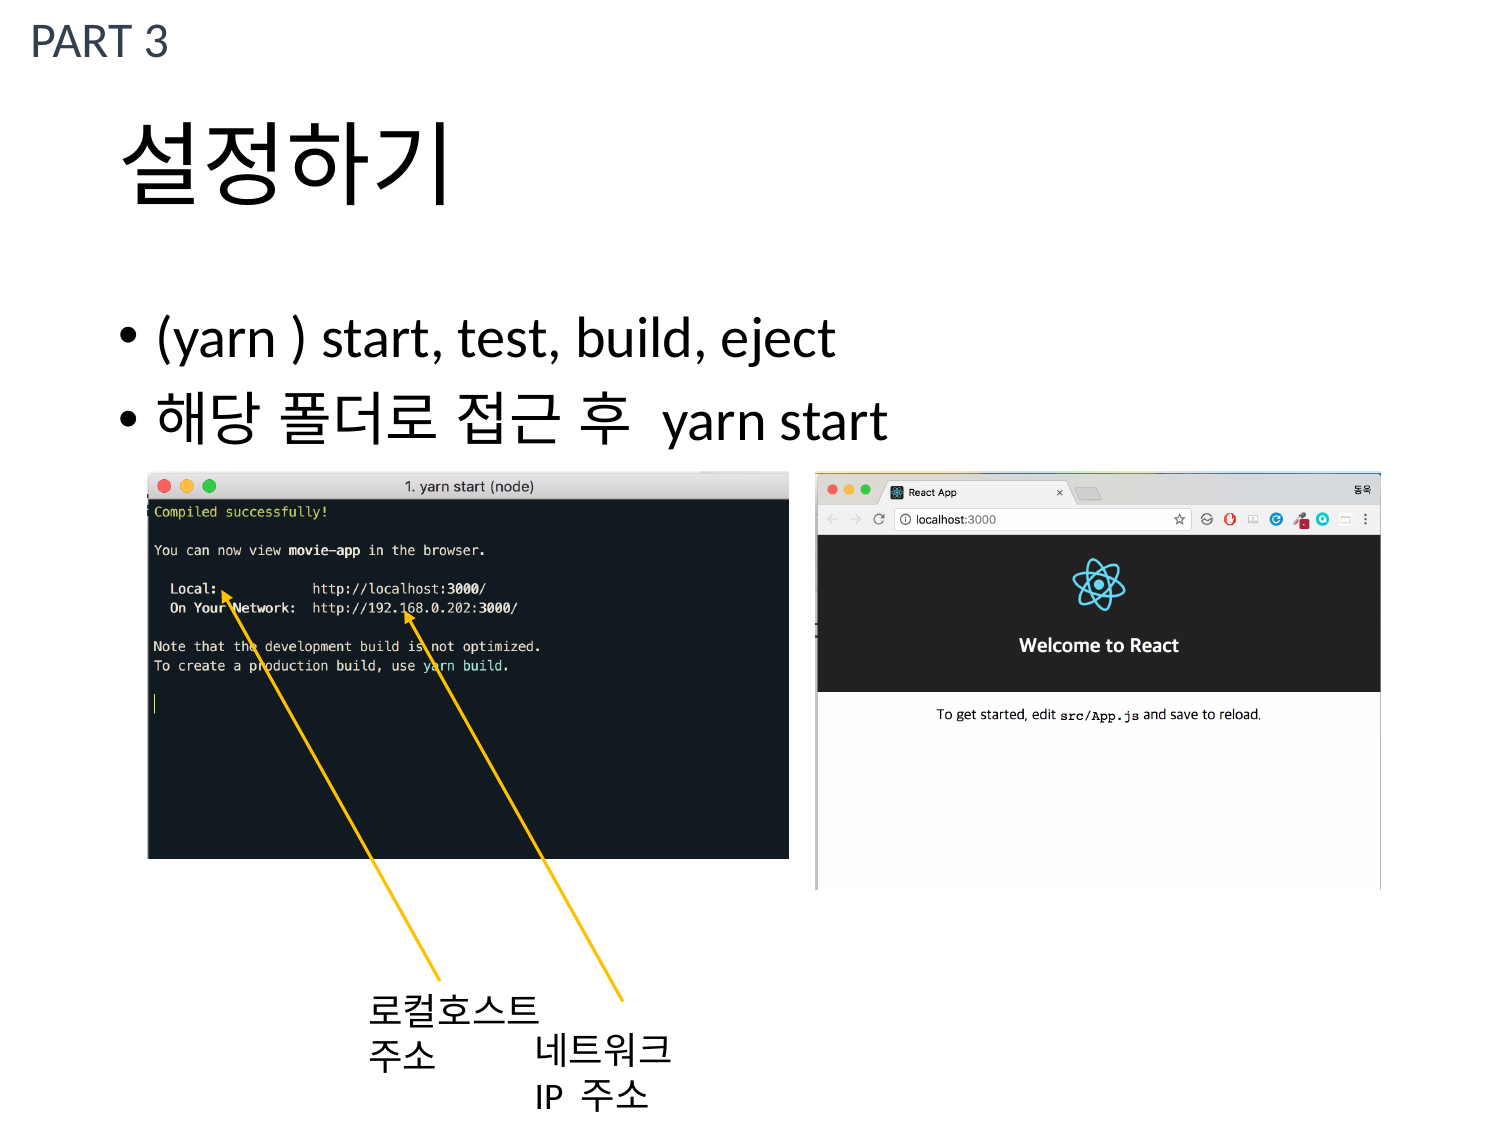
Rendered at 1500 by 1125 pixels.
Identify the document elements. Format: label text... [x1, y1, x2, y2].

list (yarn ) start, test, build, eject 해당 폴더로 접근 후 yarn start [103, 299, 1397, 1014]
title 설정하기 [103, 59, 1397, 278]
text_box PART 3 [15, 0, 184, 75]
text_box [147, 471, 1381, 1061]
